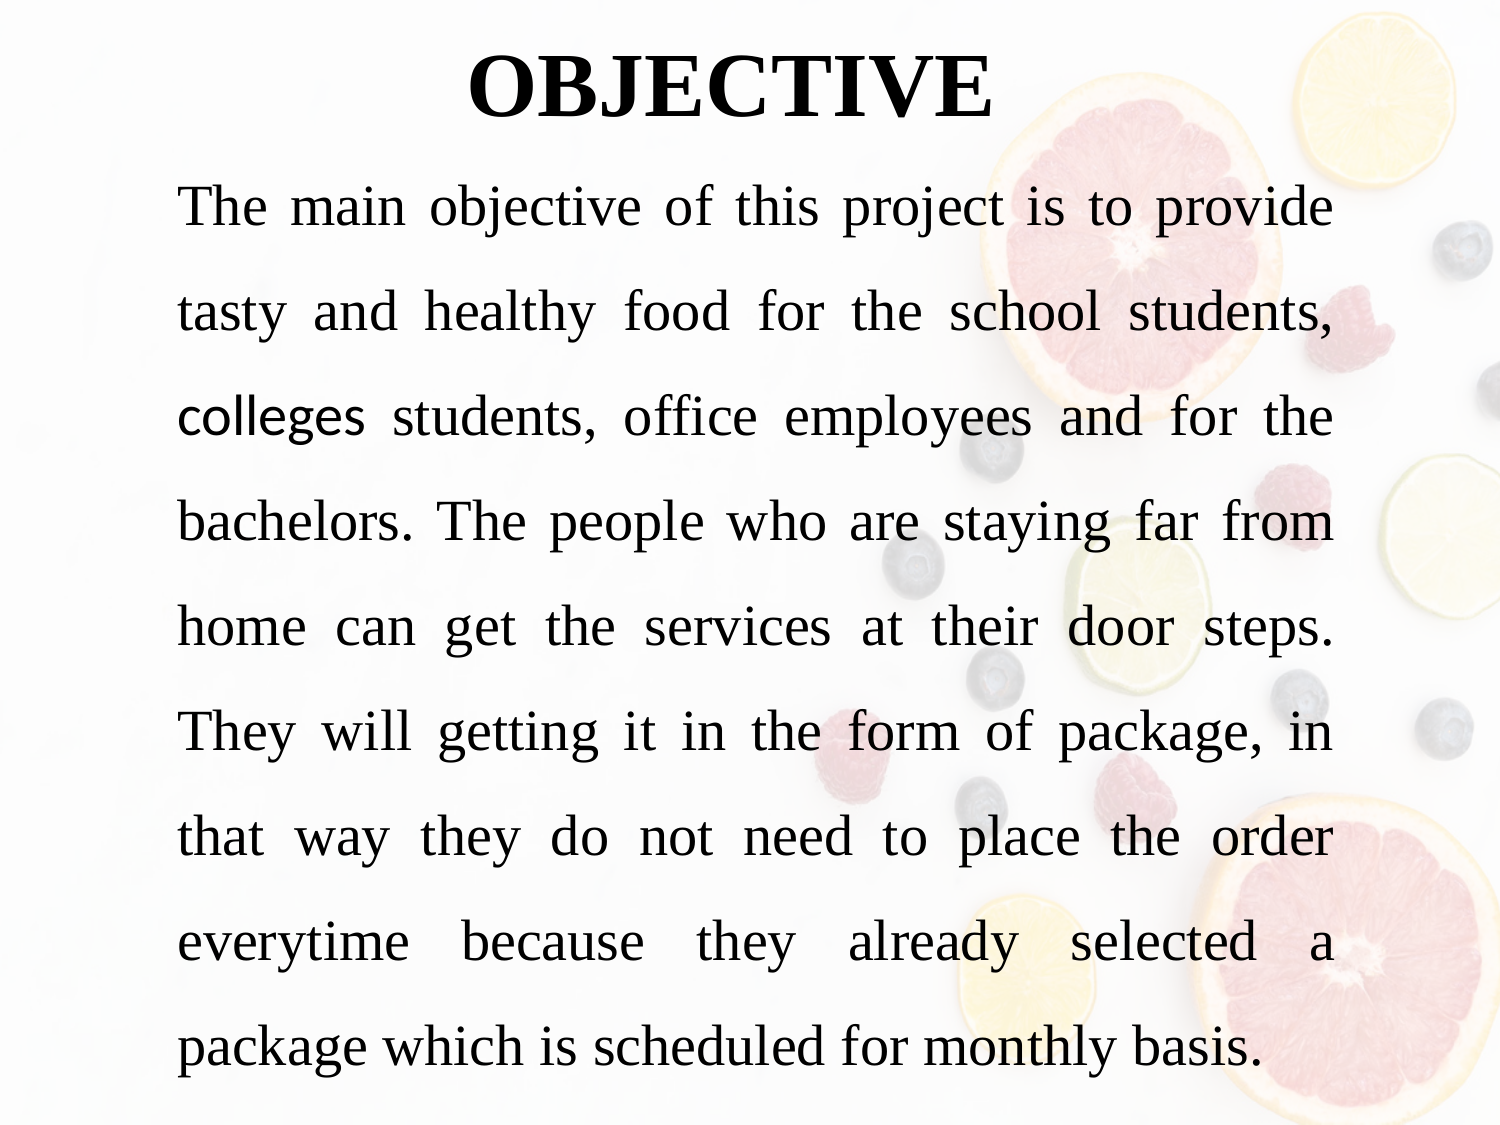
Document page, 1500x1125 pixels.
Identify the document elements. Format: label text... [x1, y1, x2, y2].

text_box The main objective of this project is to provide tasty and healthy food for the school students, colleges students, office employees and for the bachelors. The people who are staying far from home can get the services at their door steps. They will getting it in the form of package, in that way they do not need to place the order everytime because they already selected a package which is scheduled for monthly basis. [162, 125, 1350, 1085]
title OBJECTIVE [50, 12, 1413, 147]
